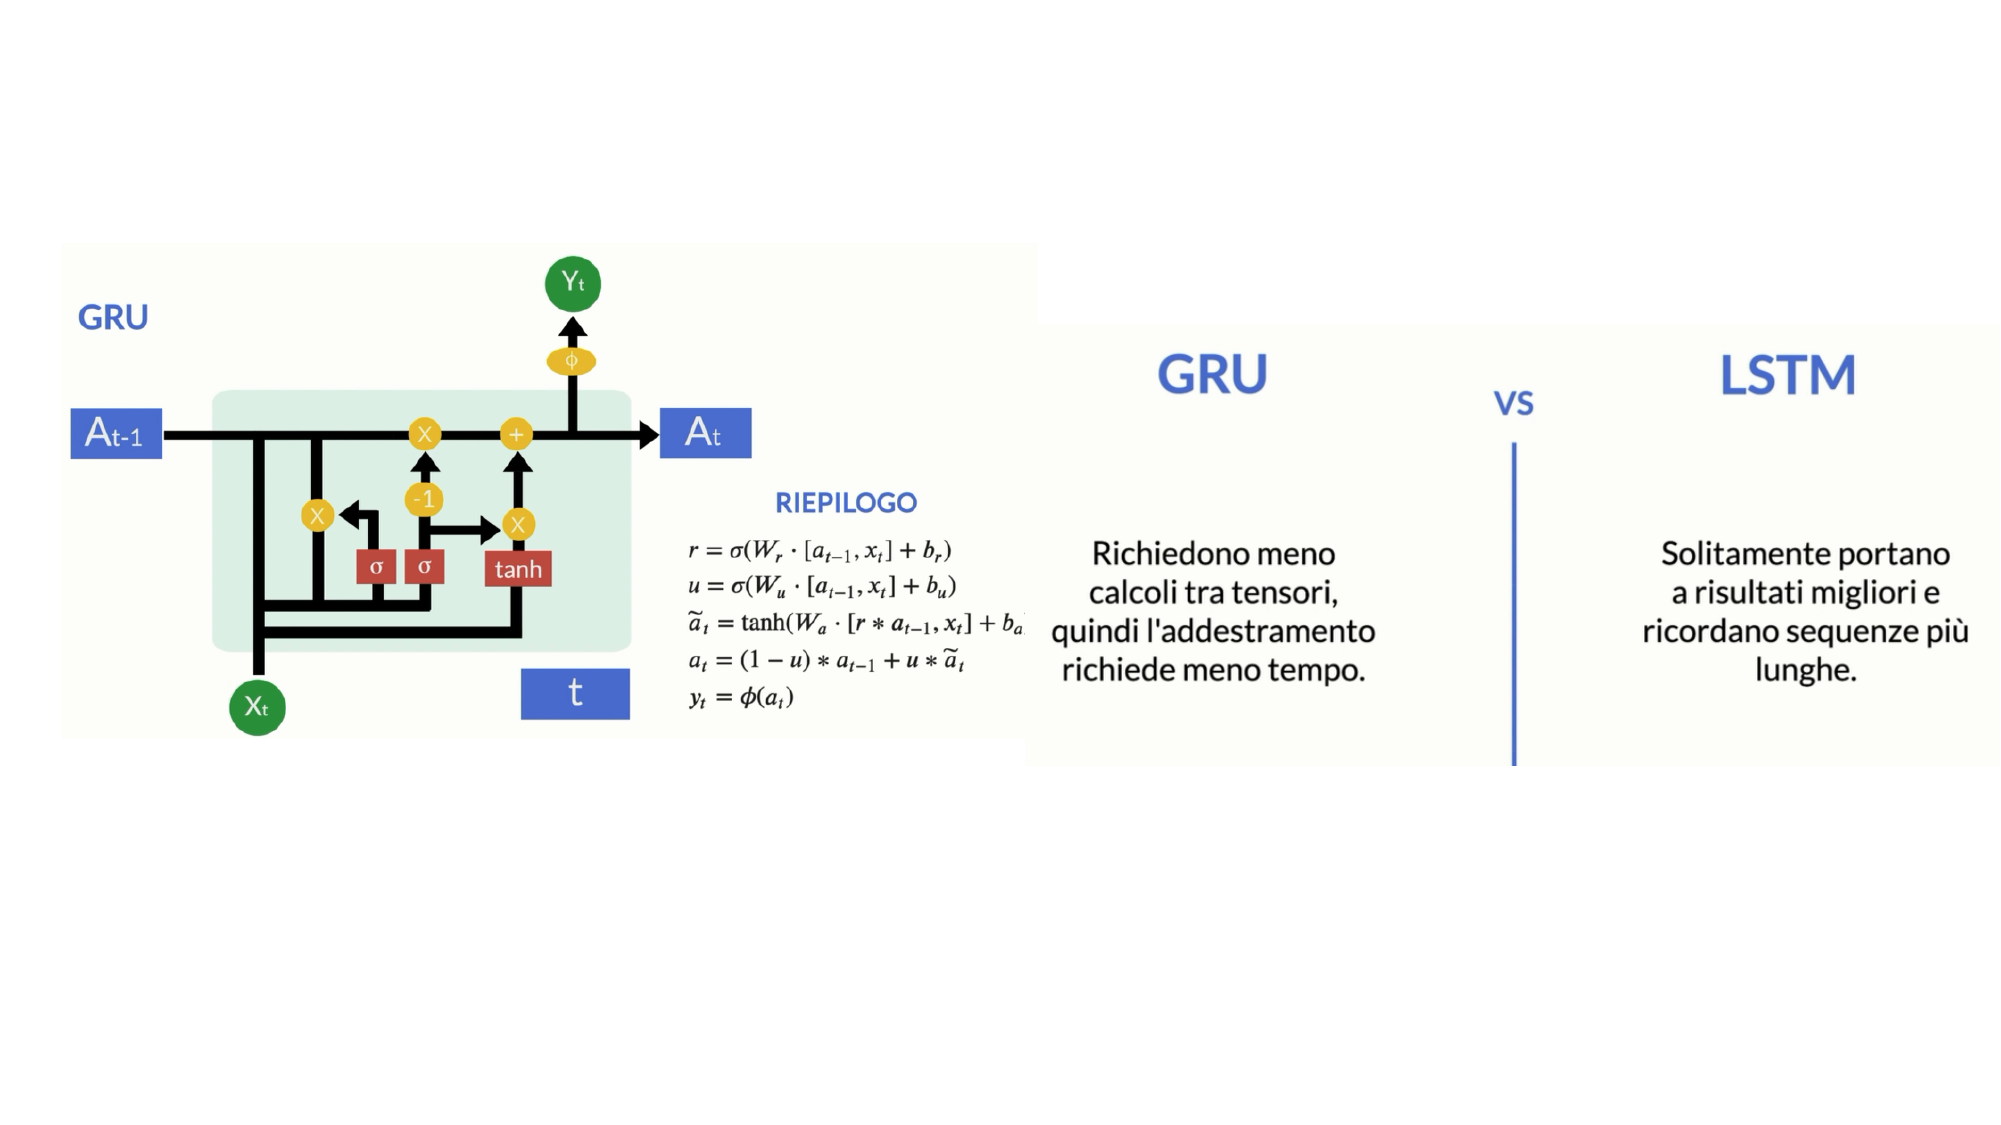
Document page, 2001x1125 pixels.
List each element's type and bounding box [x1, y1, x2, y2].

picture [62, 243, 2000, 766]
